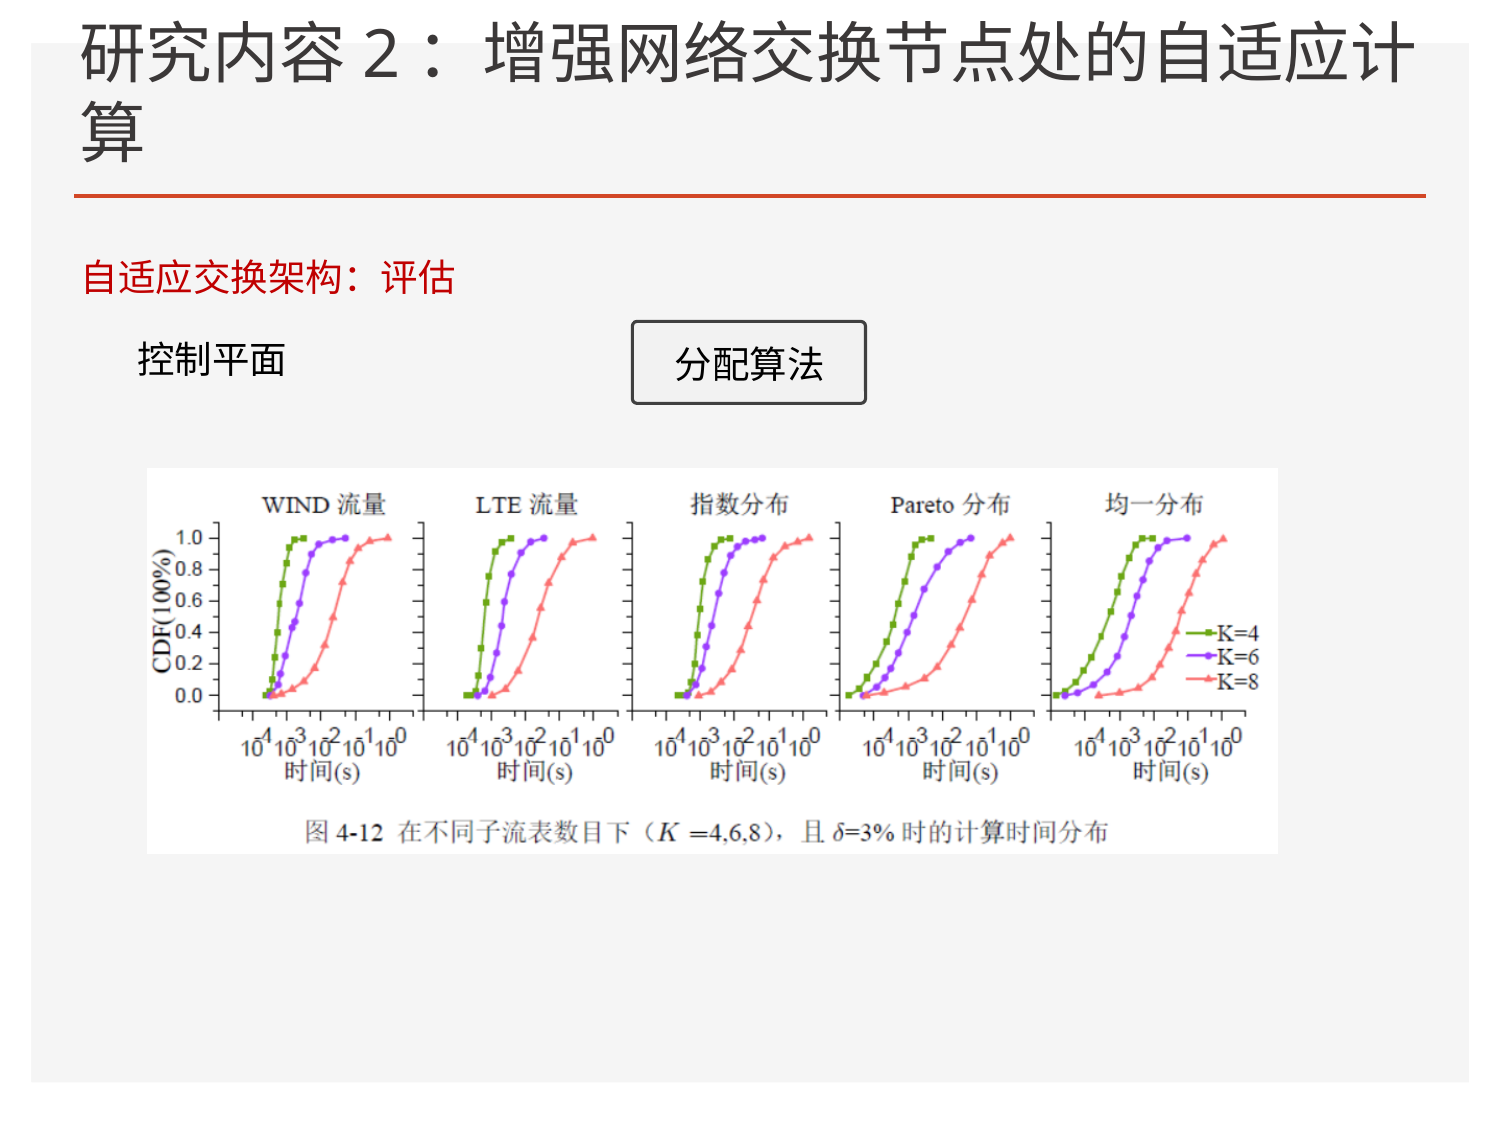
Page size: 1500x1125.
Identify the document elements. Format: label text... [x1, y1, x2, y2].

title 研究内容2：增强网络交换节点处的自适应计算 [64, 73, 1483, 179]
text_box 自适应交换架构：评估 [66, 246, 471, 307]
text_box 控制平面 [122, 328, 303, 388]
picture [147, 468, 1278, 854]
text_box 分配算法 [660, 333, 840, 393]
text_box [631, 320, 867, 405]
